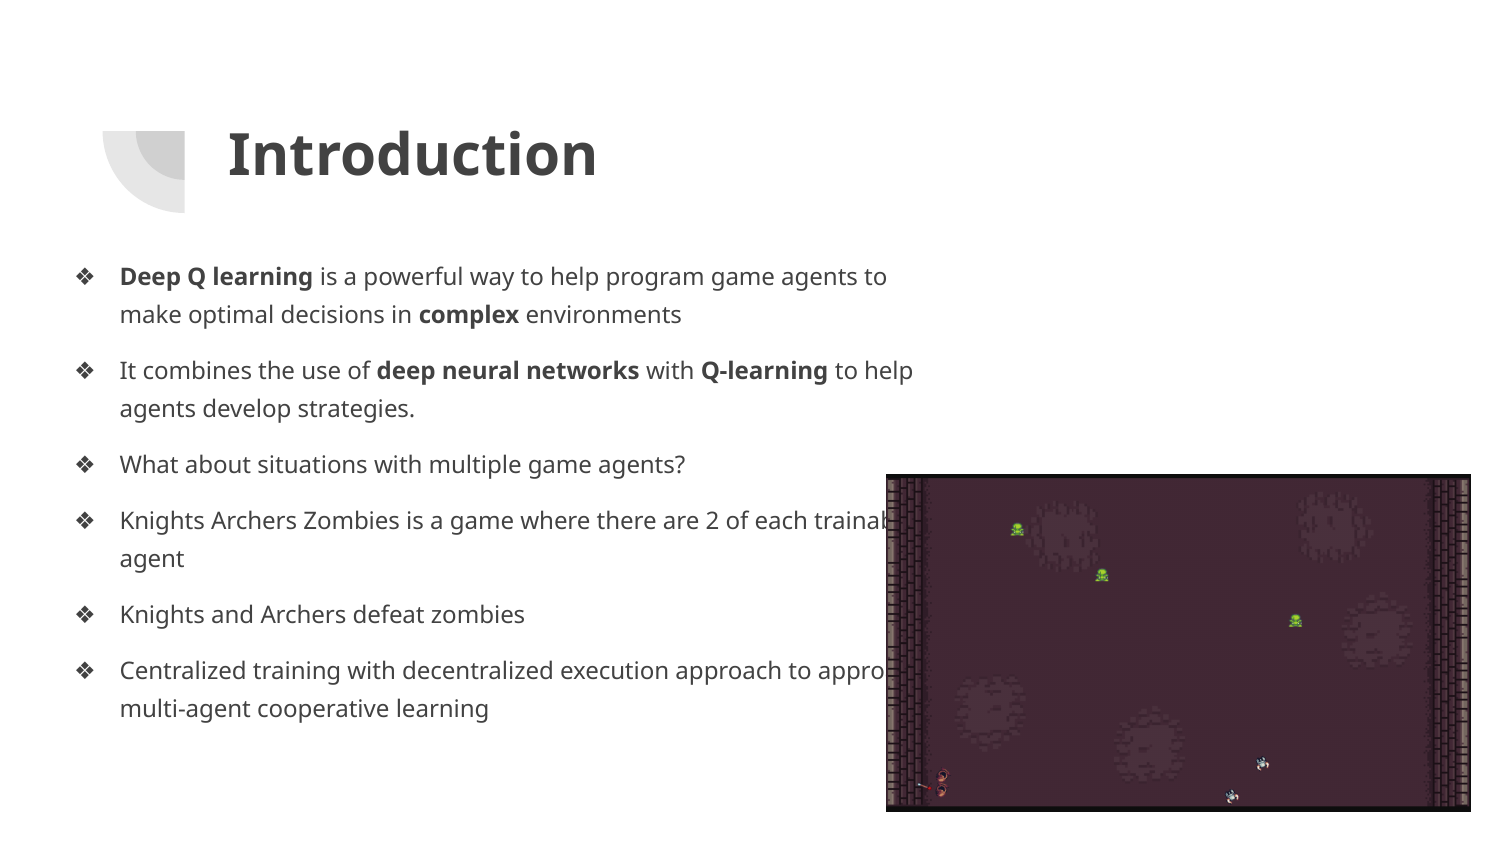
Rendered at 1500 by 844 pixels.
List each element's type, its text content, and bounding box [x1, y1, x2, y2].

list Deep Q learning is a powerful way to help program game agents to make optimal decisions in complex environments It combines the use of deep neural networks with Q-learning to help agents develop strategies. What about situations with multiple game agents? Knights Archers Zombies is a game where there are 2 of each trainable agent Knights and Archers defeat zombies Centralized training with decentralized execution approach to approach multi-agent cooperative learning [37, 239, 949, 741]
title Introduction [213, 98, 1368, 263]
picture [886, 474, 1472, 813]
